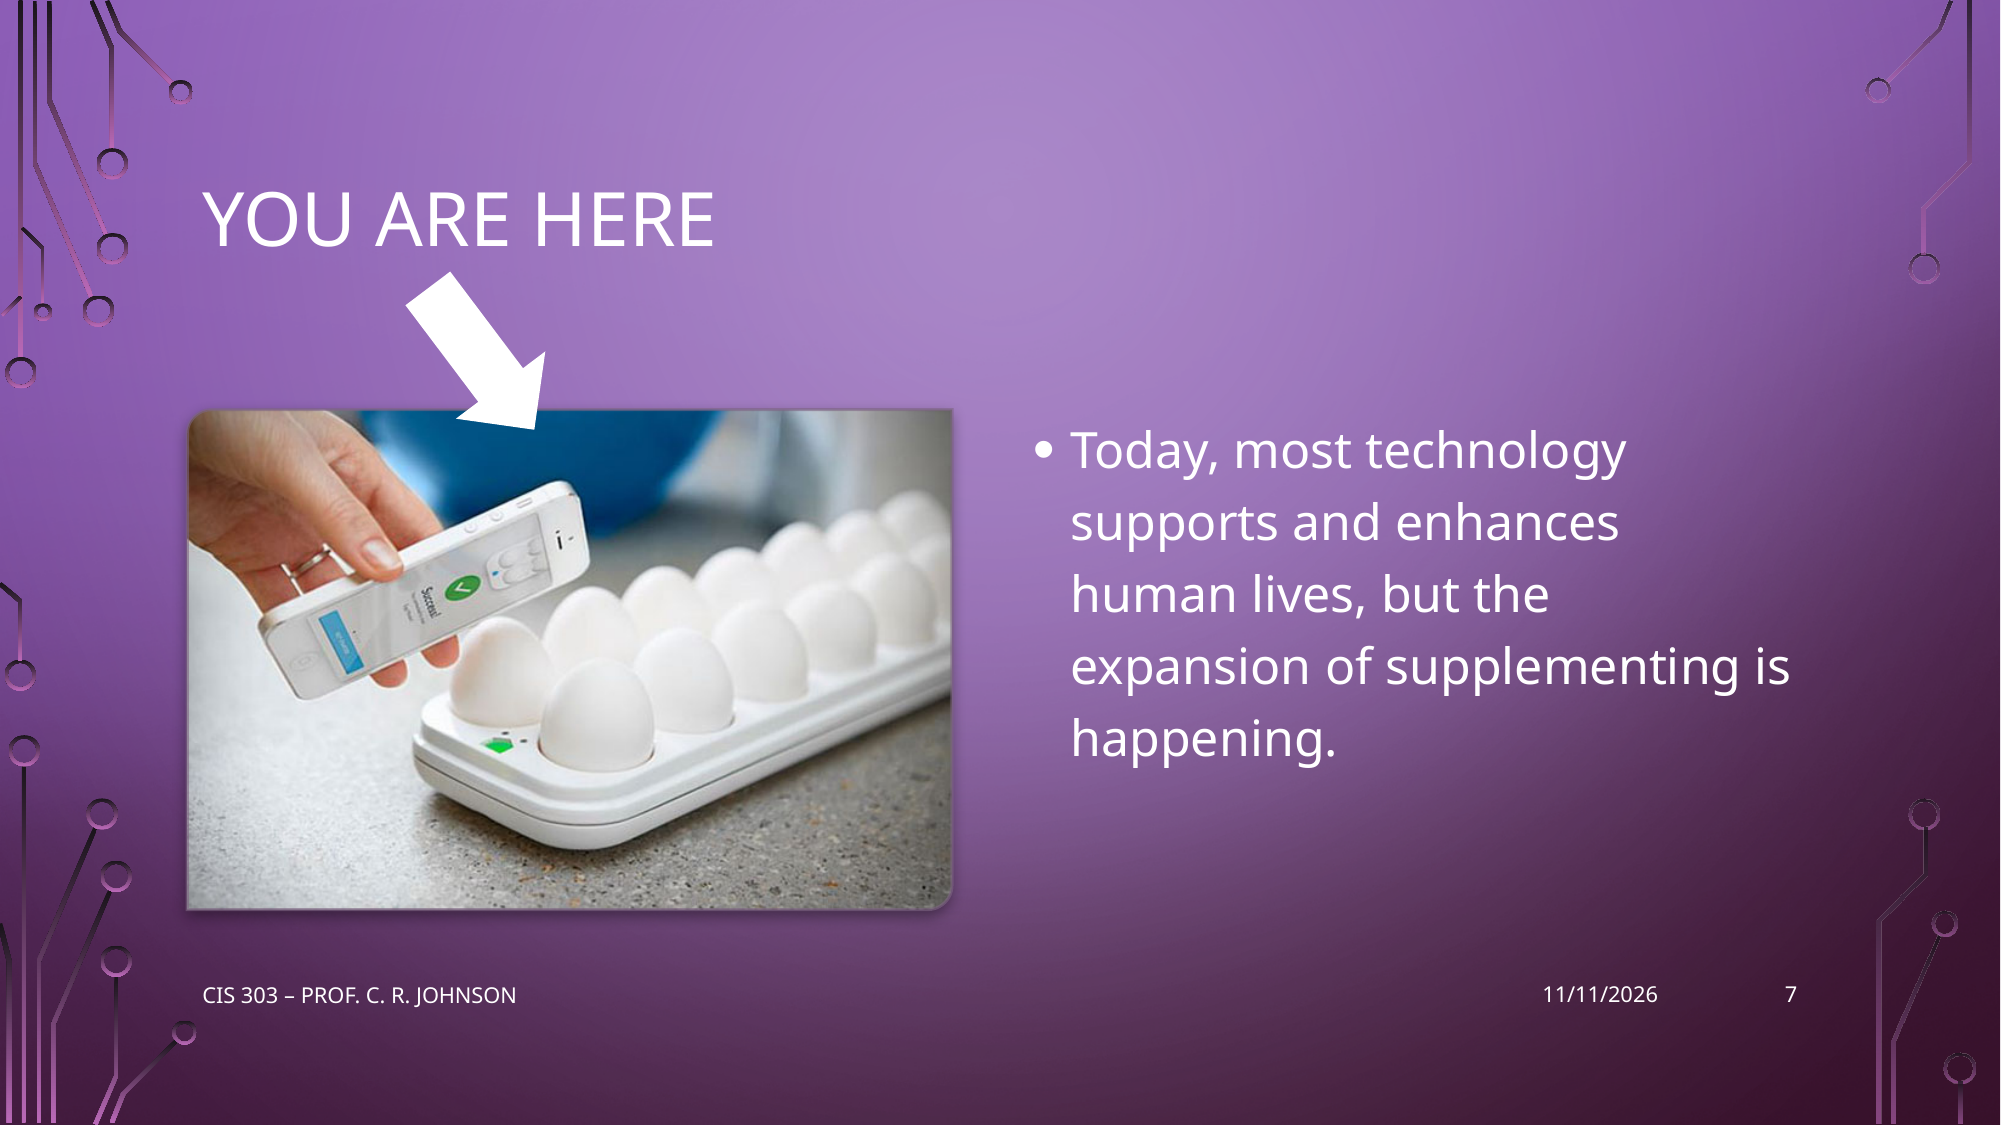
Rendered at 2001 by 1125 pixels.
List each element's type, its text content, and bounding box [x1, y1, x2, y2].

footer CIS 303 – Prof. C. R. Johnson [187, 965, 1211, 1025]
slide_number 7 [1685, 965, 1813, 1025]
text_box [404, 270, 547, 409]
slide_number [1223, 965, 1674, 1025]
title You Are Here [187, 101, 1813, 344]
picture [186, 409, 953, 910]
list Today, most technology supports and enhances human lives, but the expansion of supplementing is happening. [1017, 399, 1813, 950]
